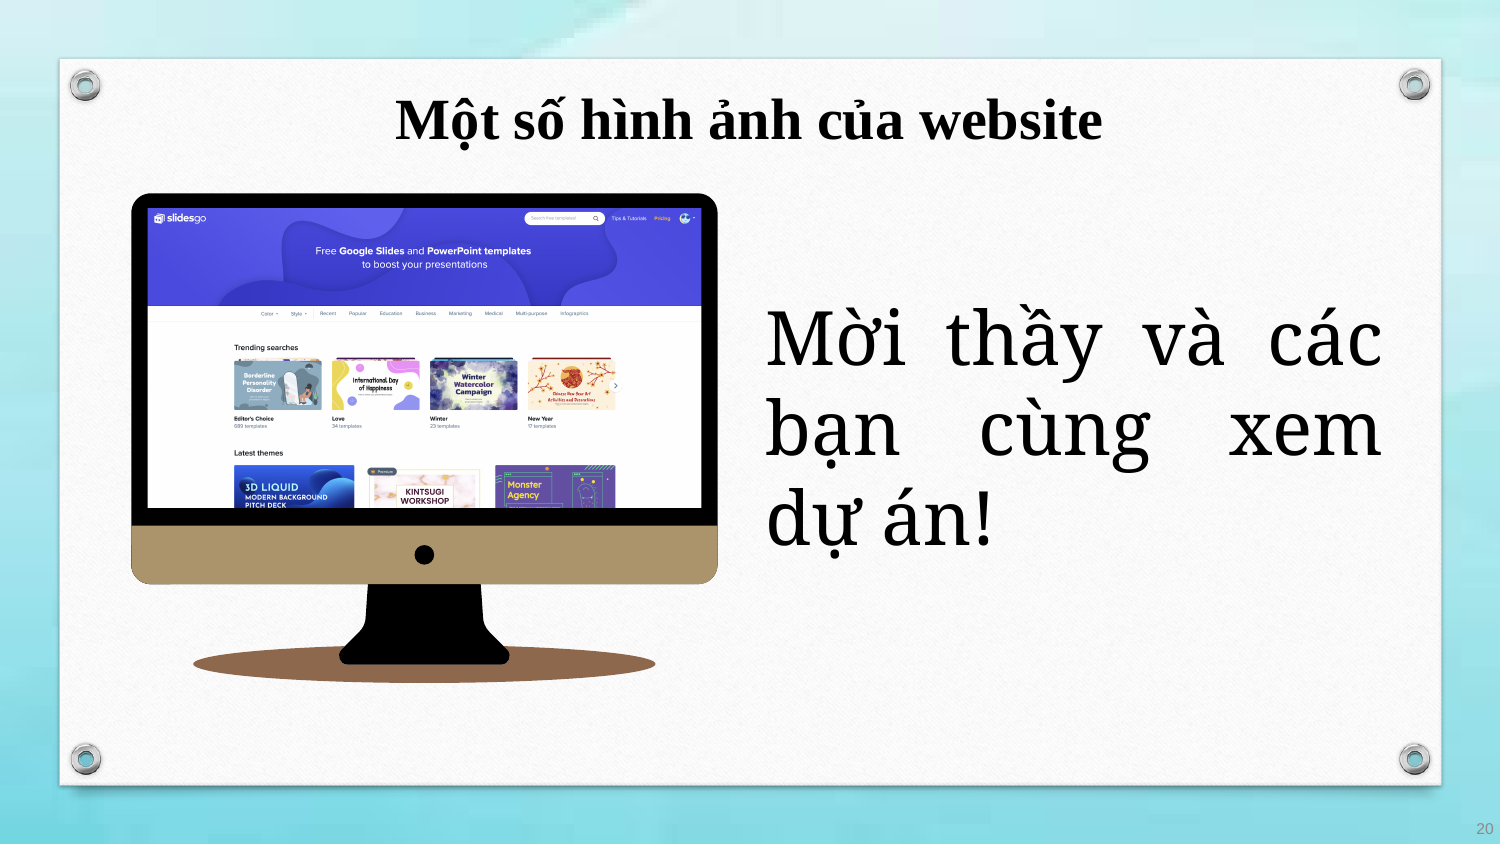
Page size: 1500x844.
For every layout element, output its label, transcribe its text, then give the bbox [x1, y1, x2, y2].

picture [0, 0, 1500, 844]
text_box Mời thầy và các bạn cùng xem dự án! [749, 275, 1400, 508]
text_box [131, 193, 718, 684]
slide_number 20 [1418, 760, 1494, 838]
title Một số hình ảnh của website [191, 80, 1309, 166]
